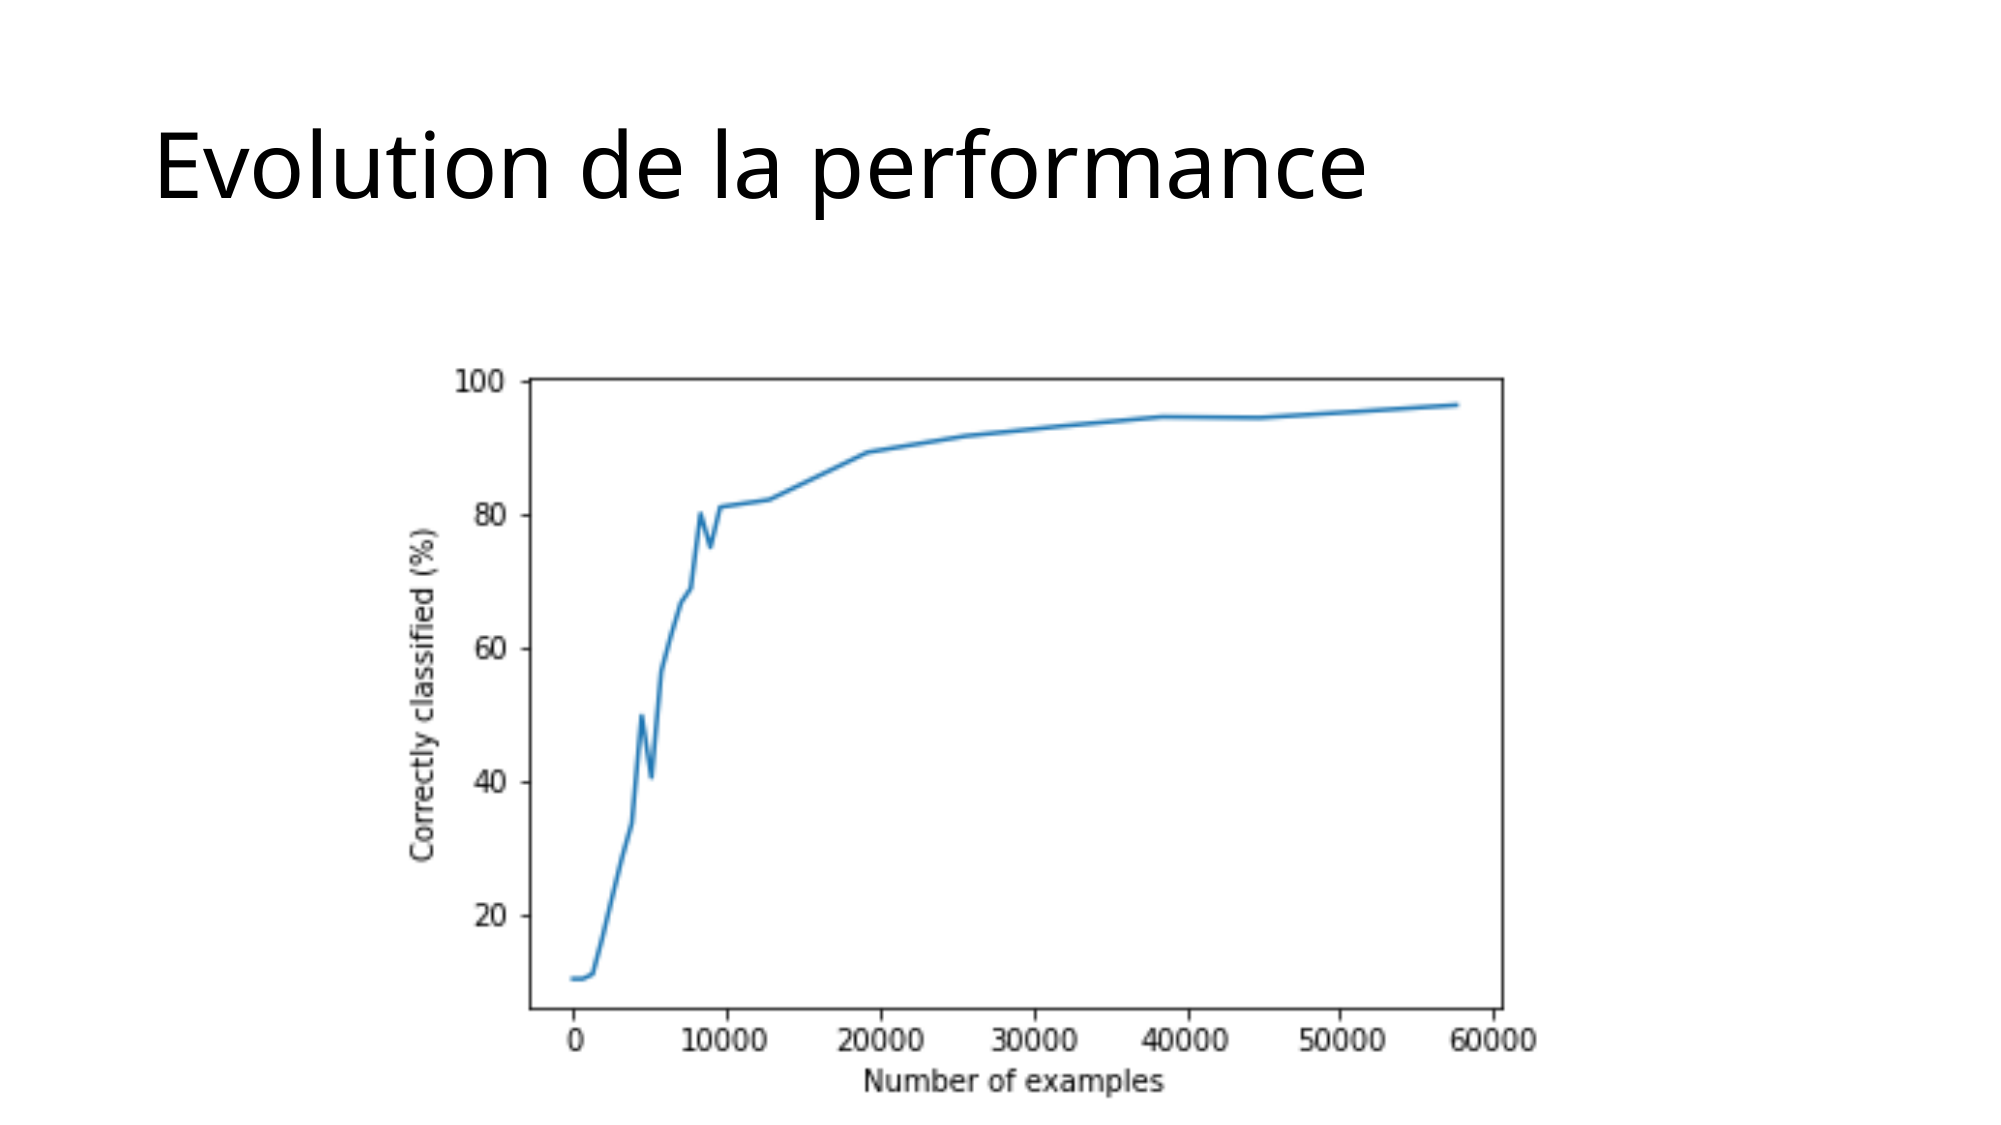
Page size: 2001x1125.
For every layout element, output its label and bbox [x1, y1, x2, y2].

title [137, 59, 1863, 278]
picture [373, 277, 1627, 1113]
